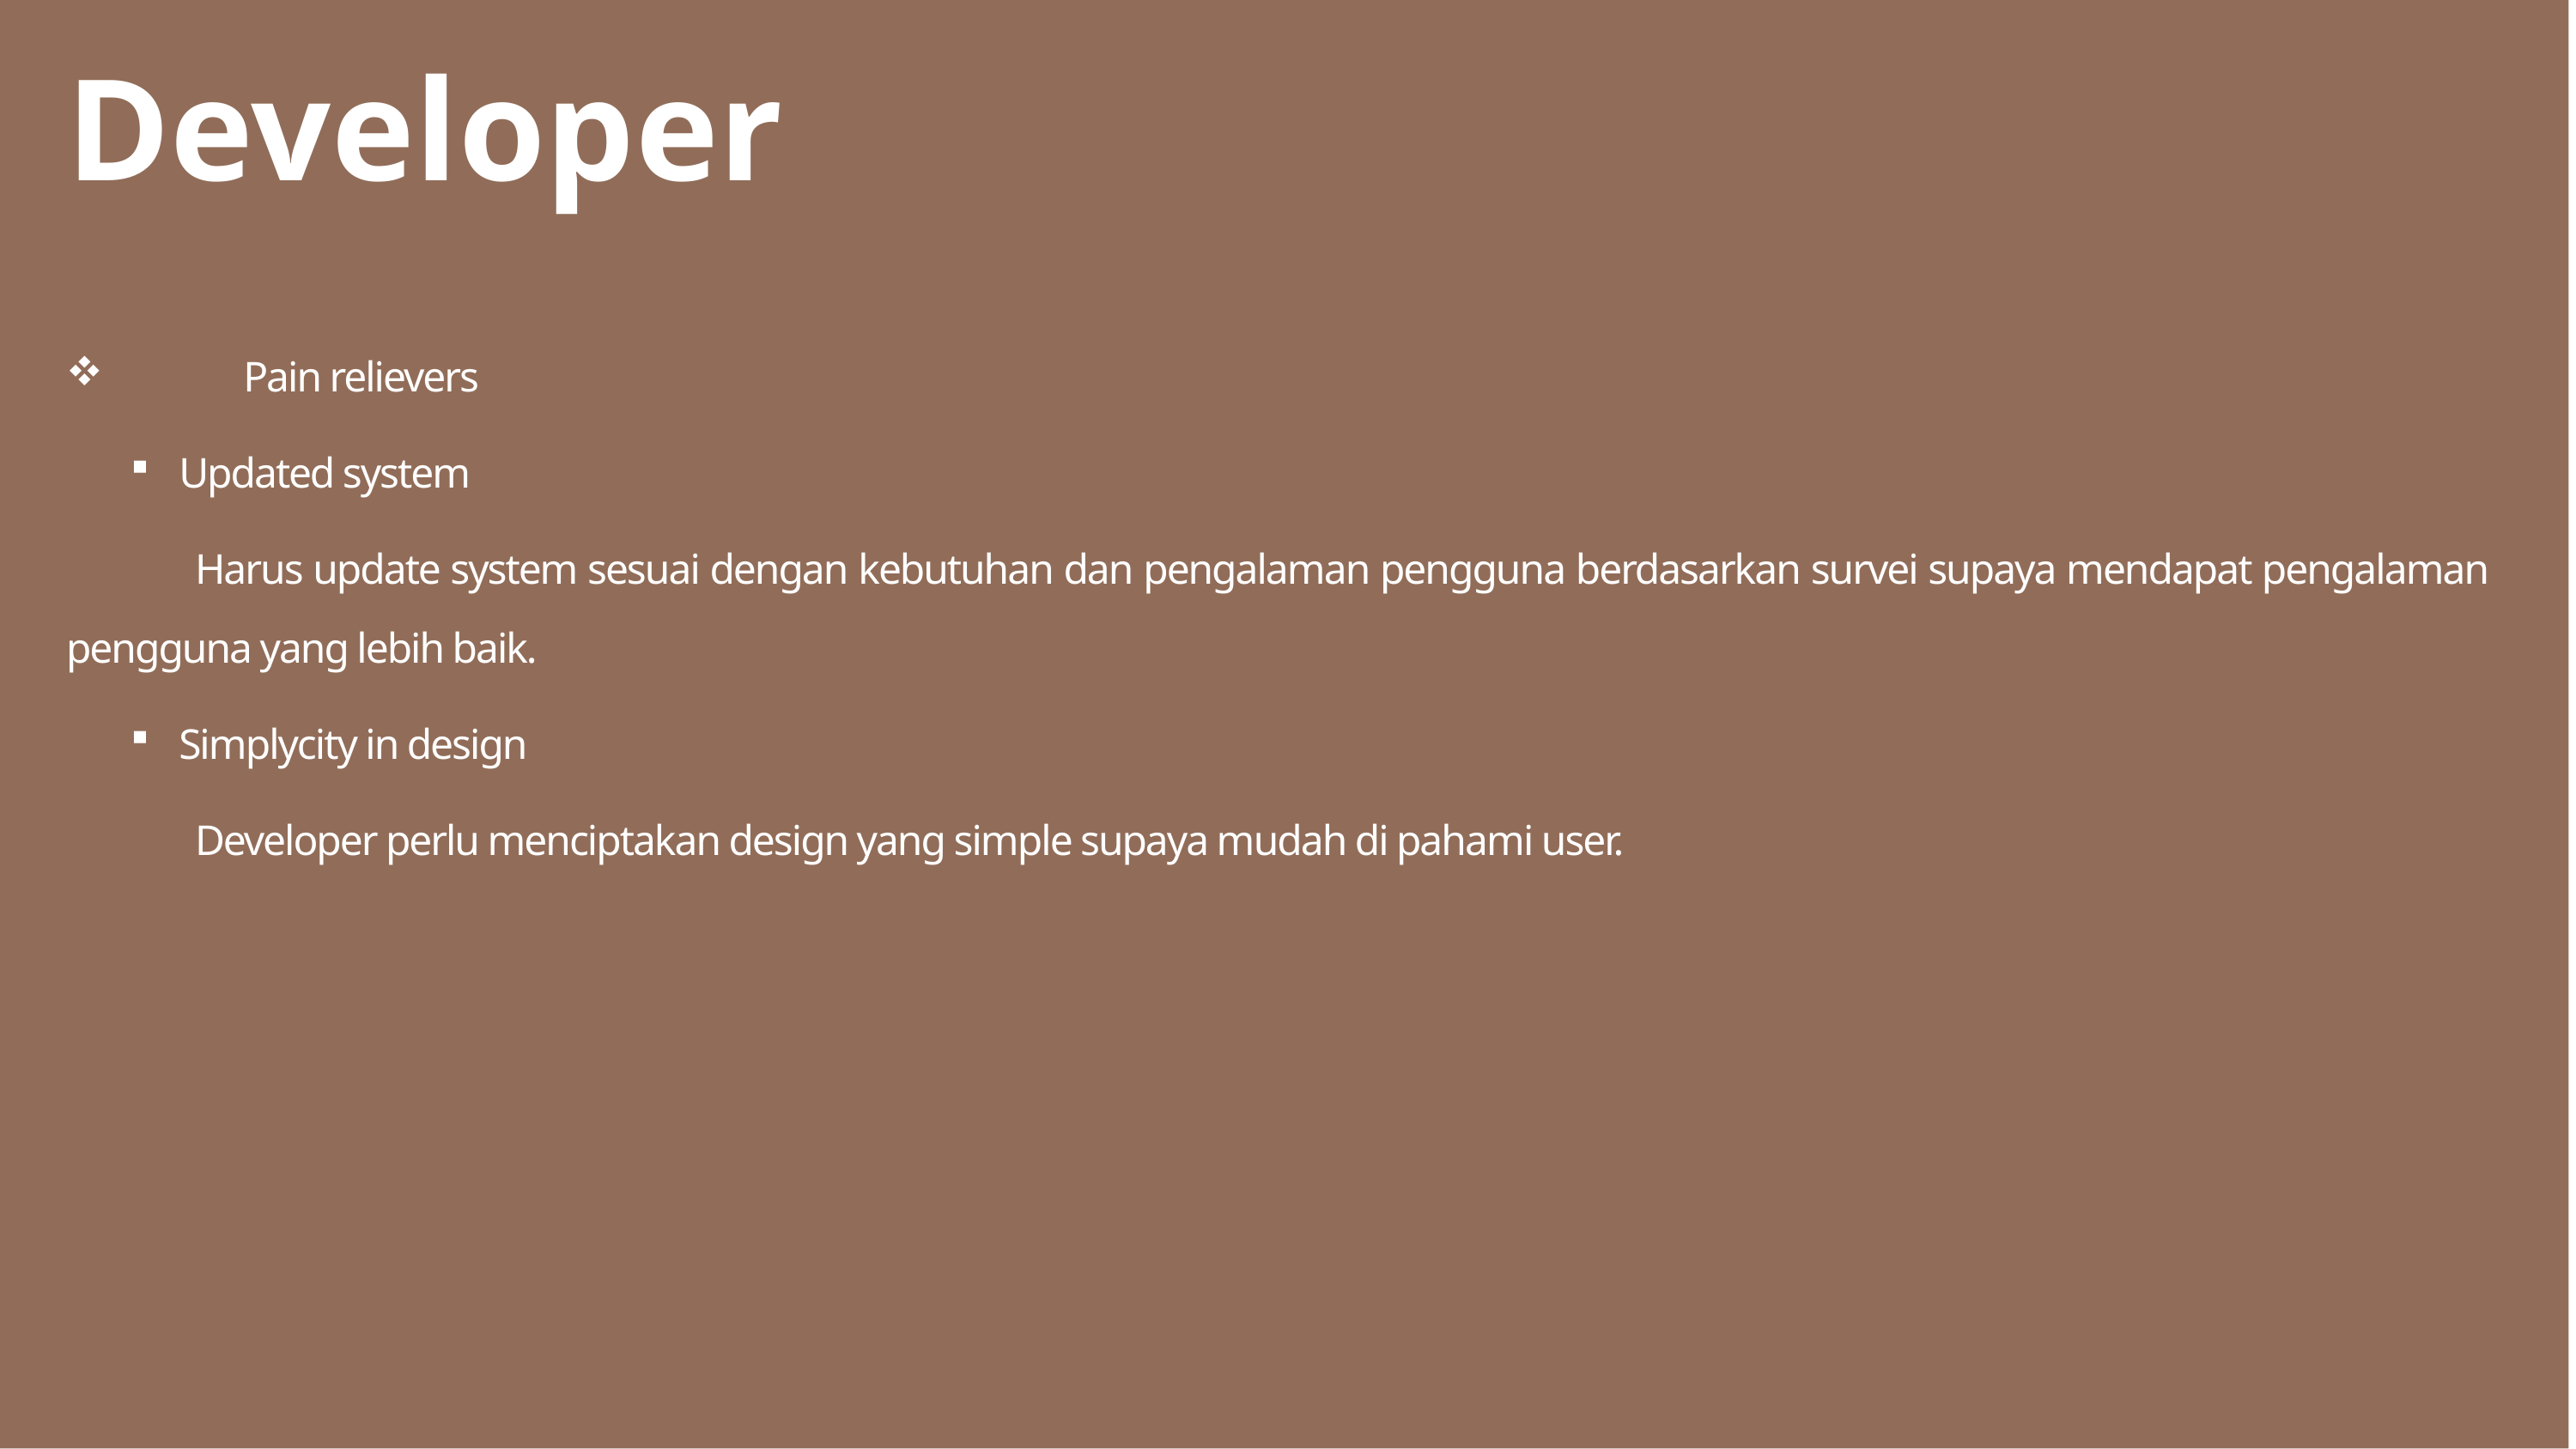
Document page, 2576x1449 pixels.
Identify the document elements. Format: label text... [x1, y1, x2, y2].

text_box [0, 0, 2569, 1449]
text_box Developer Pain relievers Updated system Harus update system sesuai dengan kebutuhan dan pengalaman pengguna berdasarkan survei supaya mendapat pengalaman pengguna yang lebih baik. Simplycity in design Developer perlu menciptakan design yang simple supaya mudah di pahami user. [64, 37, 2490, 864]
